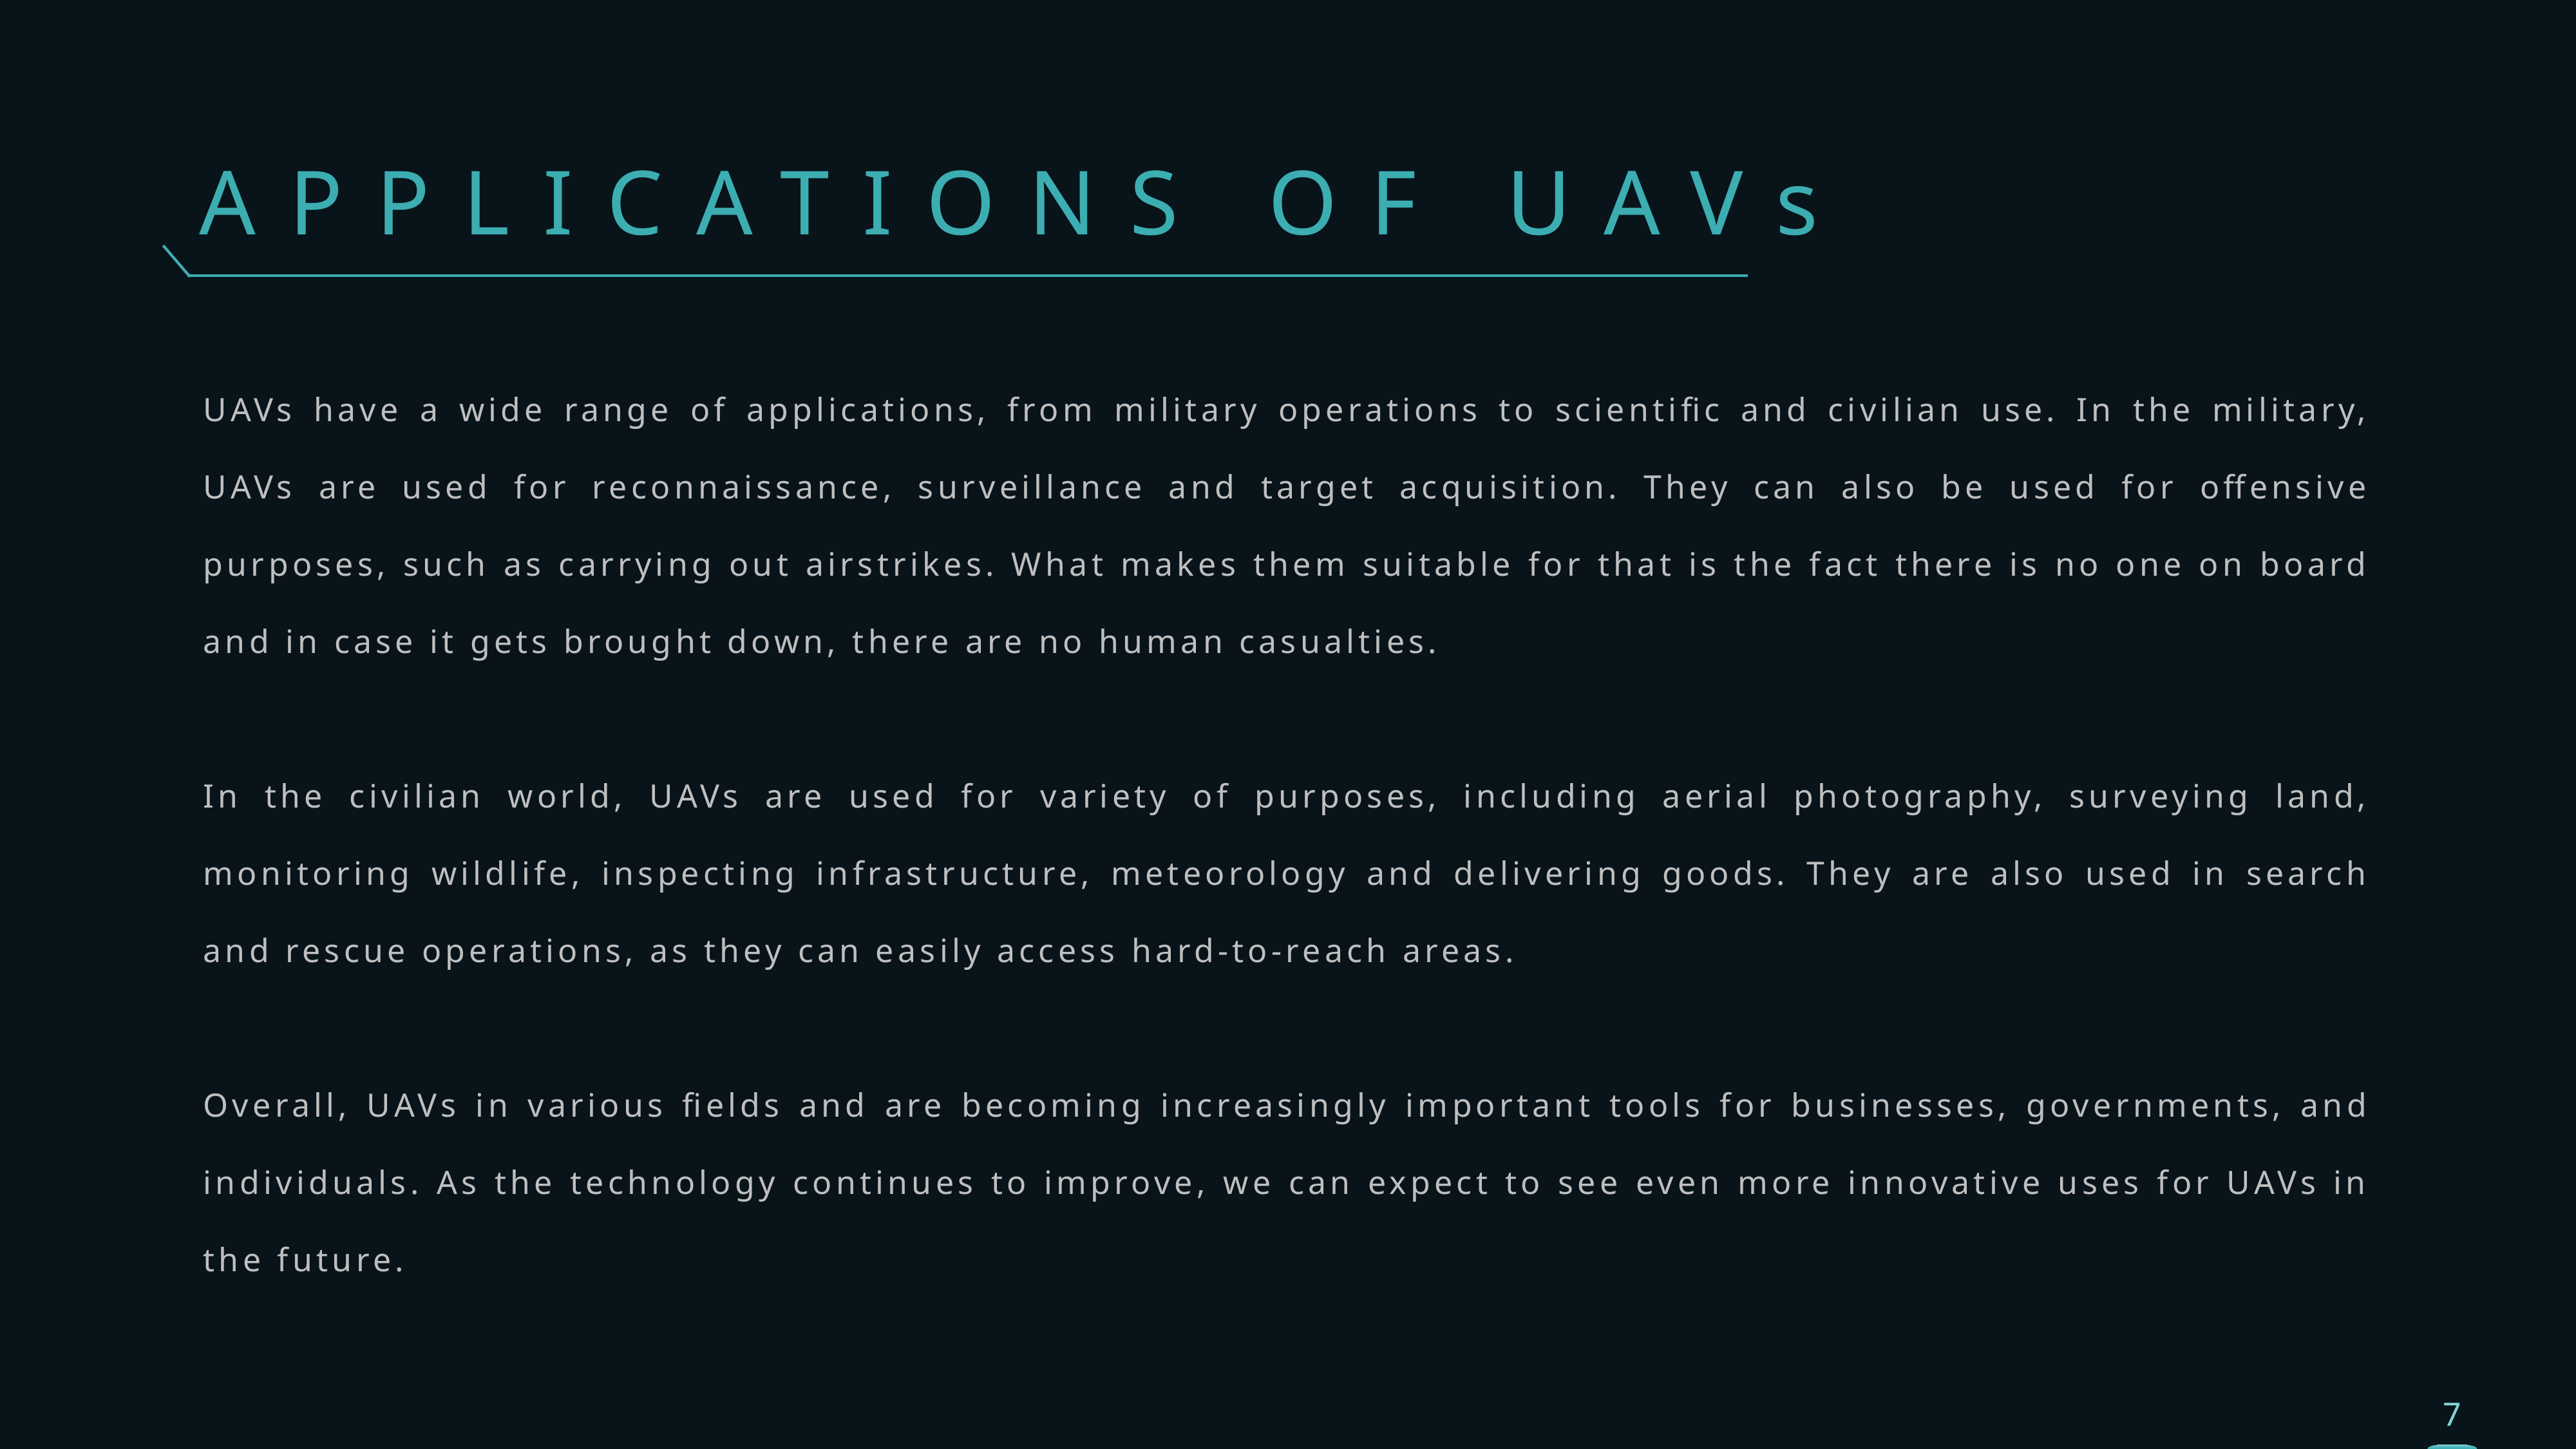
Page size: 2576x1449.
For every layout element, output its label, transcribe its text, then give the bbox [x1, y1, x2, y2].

text_box UAVs have a wide range of applications, from military operations to scientific and civilian use. In the military, UAVs are used for reconnaissance, surveillance and target acquisition. They can also be used for offensive purposes, such as carrying out airstrikes. What makes them suitable for that is the fact there is no one on board and in case it gets brought down, there are no human casualties. In the civilian world, UAVs are used for variety of purposes, including aerial photography, surveying land, monitoring wildlife, inspecting infrastructure, meteorology and delivering goods. They are also used in search and rescue operations, as they can easily access hard-to-reach areas. Overall, UAVs in various fields and are becoming increasingly important tools for businesses, governments, and individuals. As the technology continues to improve, we can expect to see even more innovative uses for UAVs in the future. [194, 345, 2382, 1437]
text_box APPLICATIONS OF UAVs [189, 141, 1892, 257]
text_box [2427, 1444, 2477, 1449]
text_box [163, 245, 190, 277]
text_box 7 [2407, 1389, 2498, 1443]
